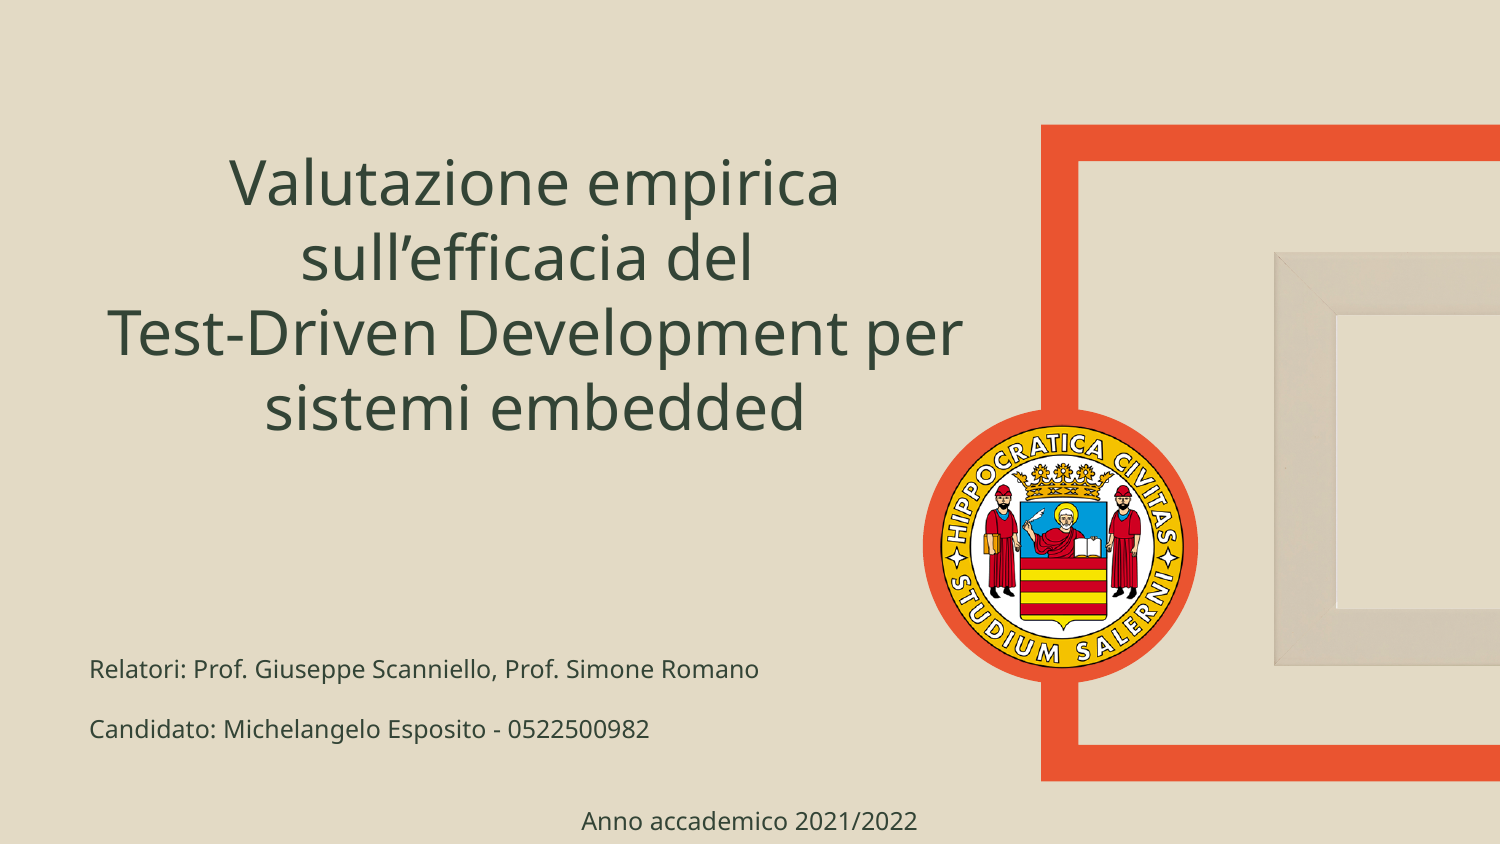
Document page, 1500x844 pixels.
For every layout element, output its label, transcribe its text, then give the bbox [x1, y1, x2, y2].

text_box Anno accademico 2021/2022 [303, 782, 1197, 844]
text_box [1193, 509, 1199, 583]
picture [1273, 249, 1500, 666]
text_box Relatori: Prof. Giuseppe Scanniello, Prof. Simone Romano [74, 630, 967, 690]
picture [934, 418, 1189, 674]
text_box Candidato: Michelangelo Esposito - 0522500982 [74, 690, 967, 752]
text_box [922, 505, 929, 587]
title Valutazione empirica sull’efficacia del Test-Driven Development per sistemi embedded [60, 121, 1012, 459]
text_box [1012, 408, 1109, 417]
